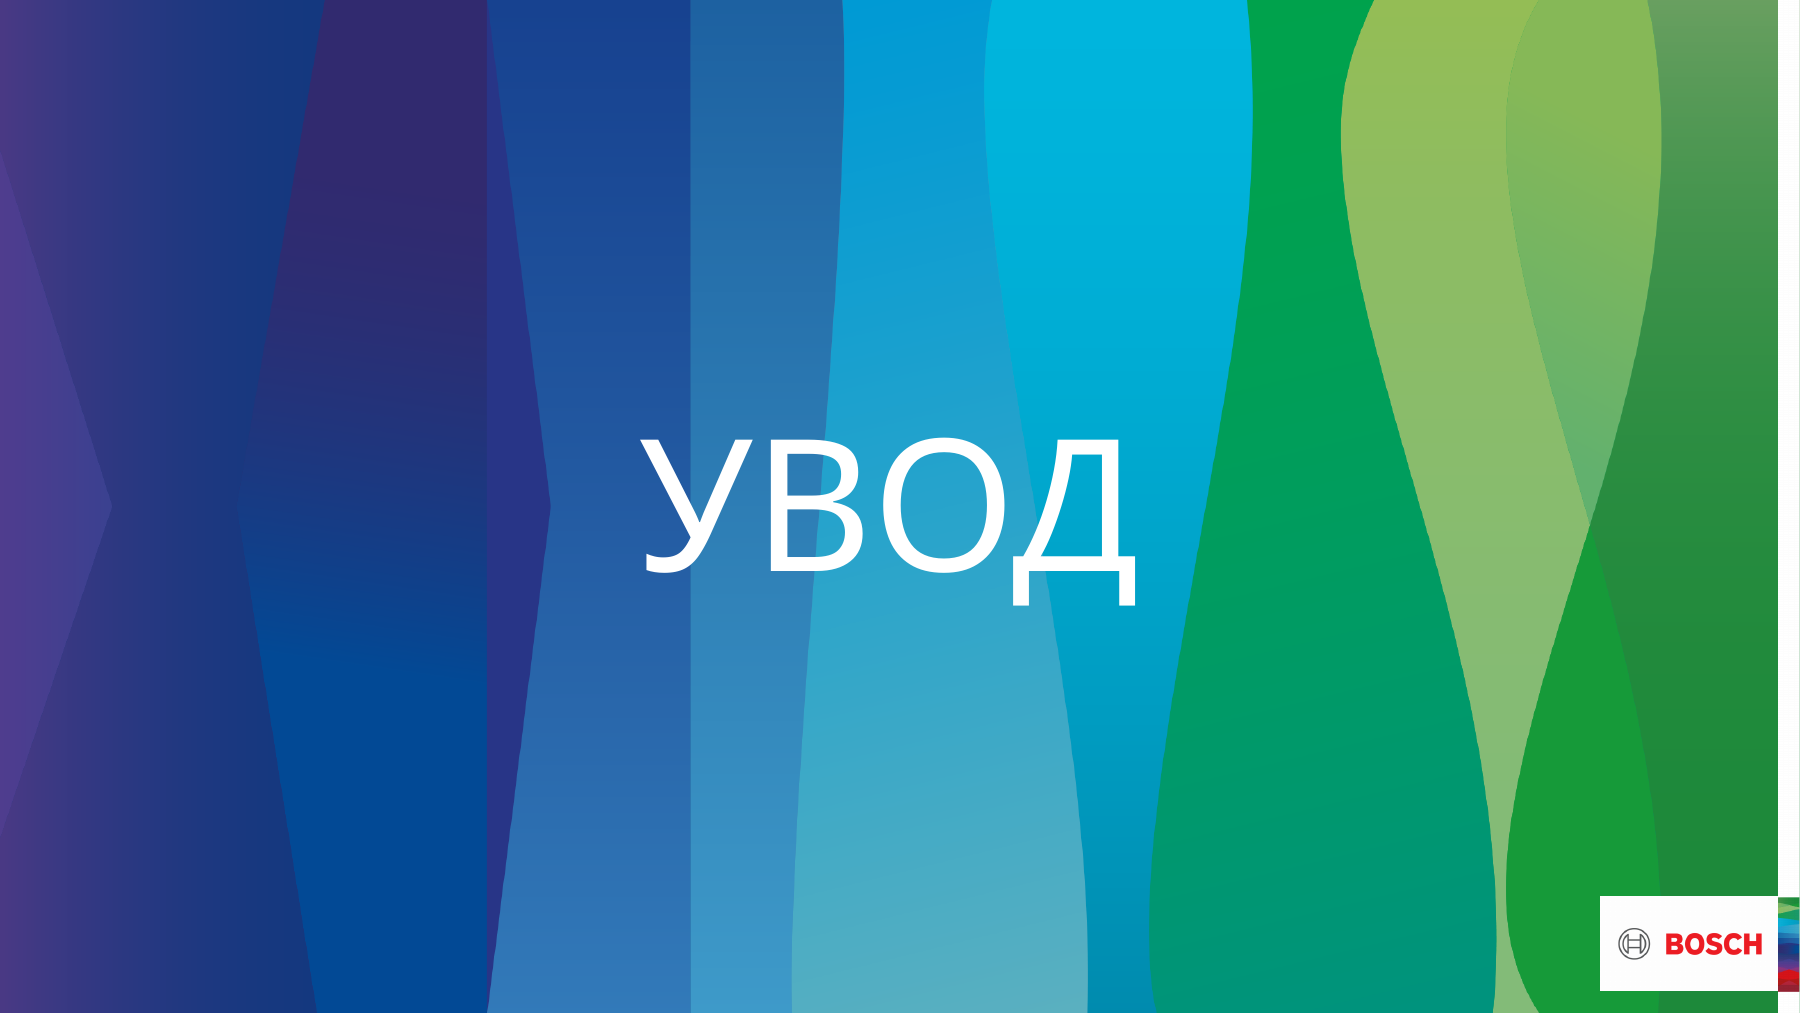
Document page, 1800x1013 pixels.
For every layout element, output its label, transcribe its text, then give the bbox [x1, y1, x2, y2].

title Увод [638, 391, 1162, 622]
picture [0, 0, 1800, 1013]
